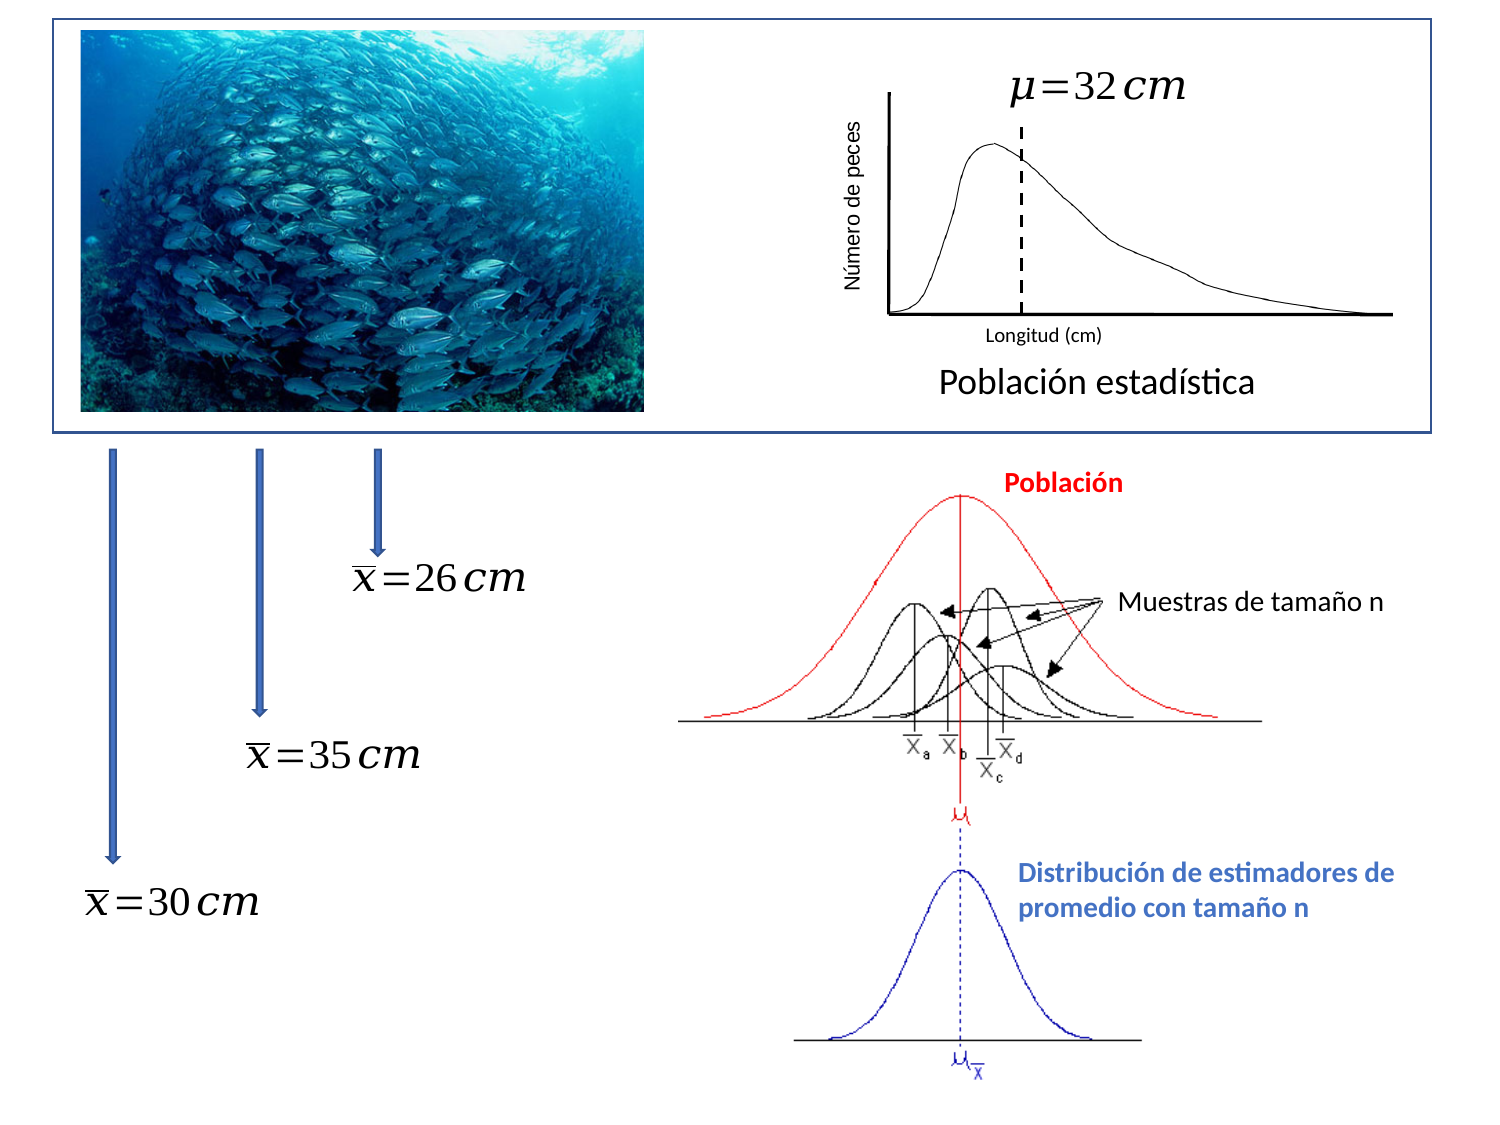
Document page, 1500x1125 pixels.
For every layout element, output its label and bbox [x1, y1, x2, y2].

text_box [82, 449, 263, 926]
text_box [678, 456, 1447, 1091]
text_box [263, 449, 424, 779]
text_box [424, 449, 530, 602]
text_box [53, 19, 1431, 433]
